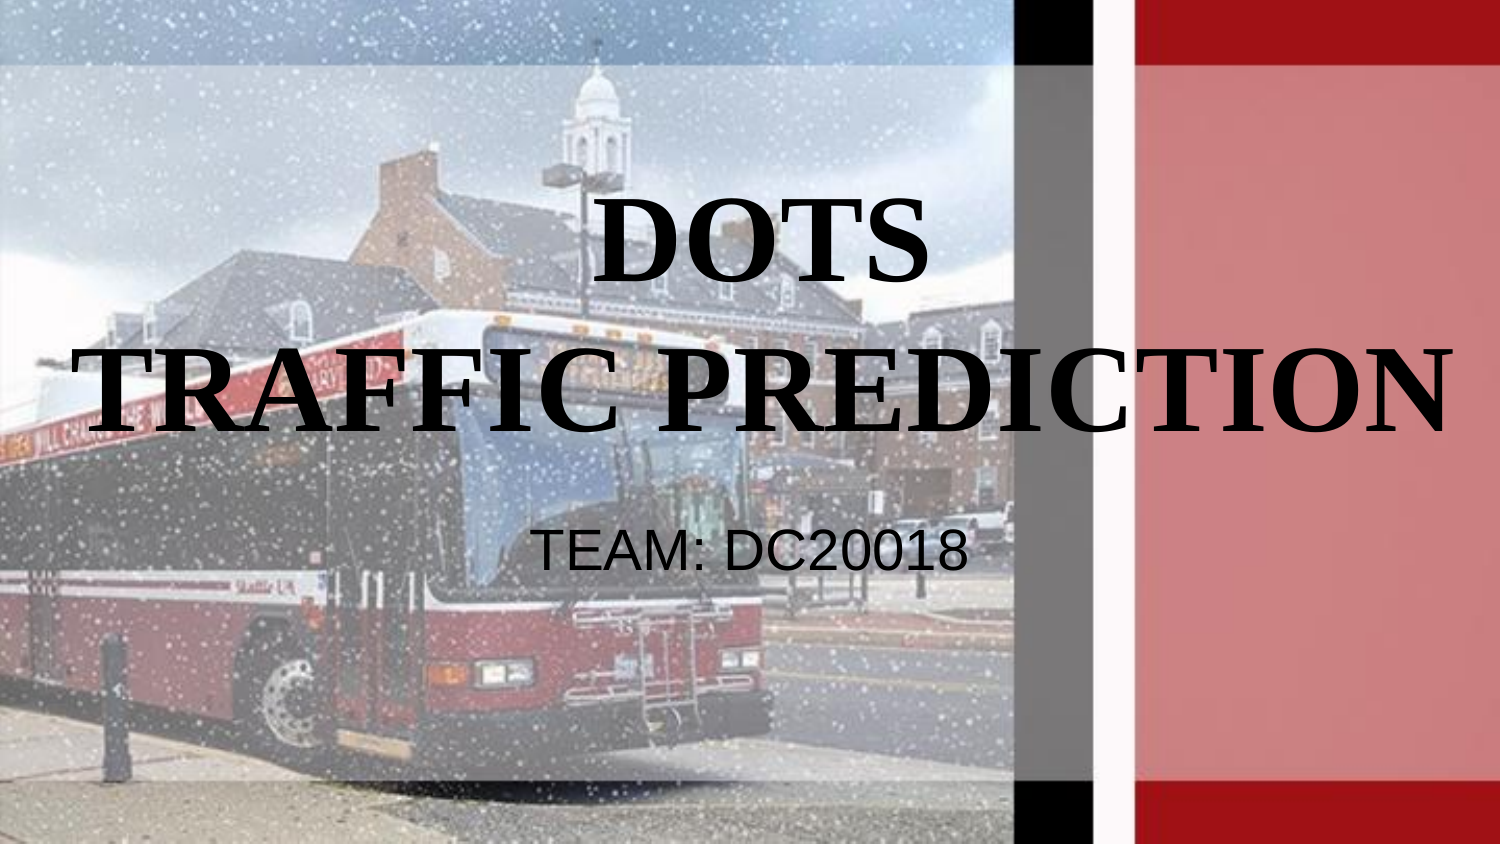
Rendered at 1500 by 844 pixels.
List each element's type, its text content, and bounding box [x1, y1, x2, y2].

title DOTS TRAFFIC PREDICTION [51, 141, 1475, 497]
title TEAM: DC20018 [51, 497, 1449, 591]
picture [0, 0, 1500, 844]
